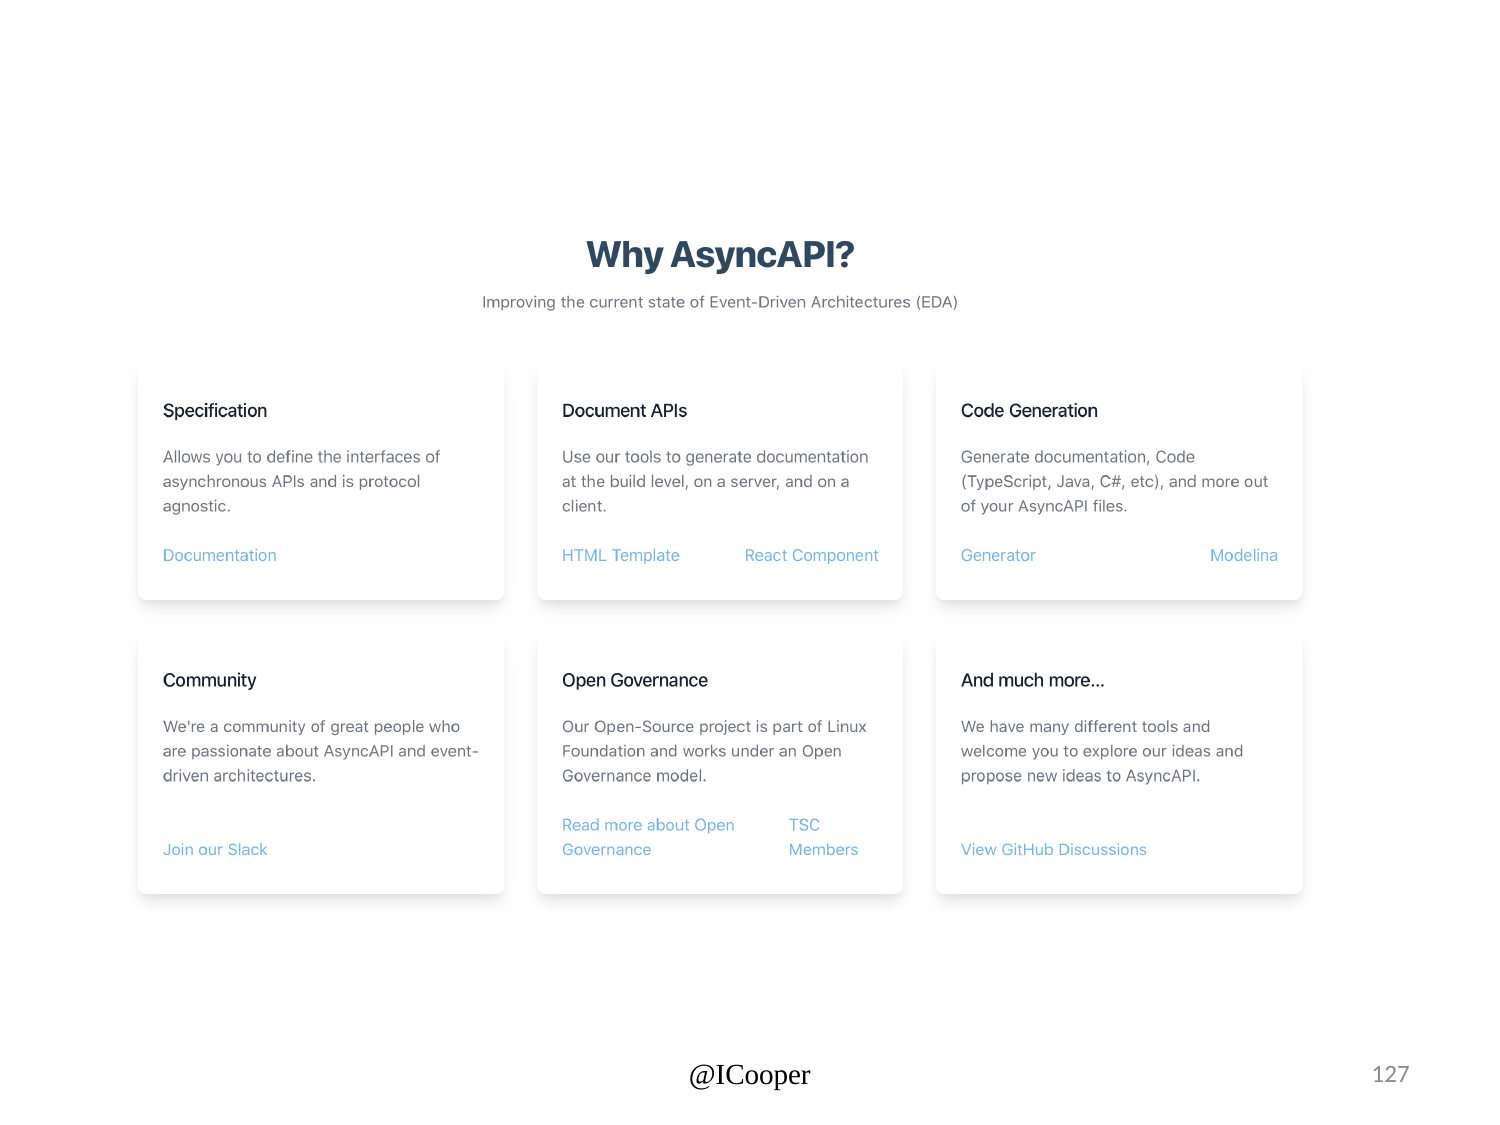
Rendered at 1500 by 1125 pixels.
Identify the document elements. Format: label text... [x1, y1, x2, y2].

picture [62, 214, 1500, 943]
footer @ICooper [512, 1042, 988, 1103]
slide_number 127 [1074, 1042, 1425, 1103]
